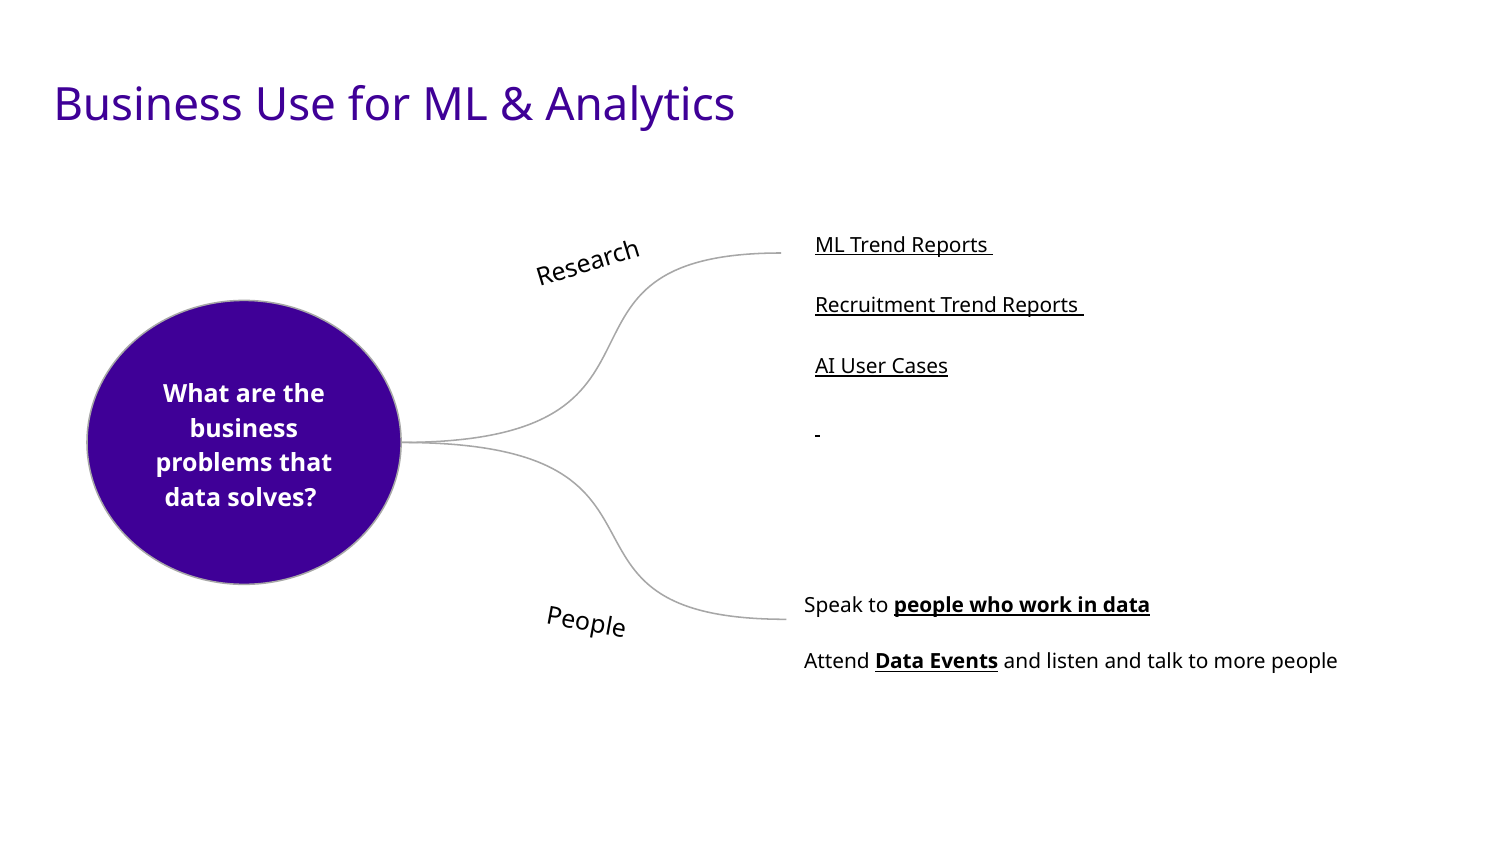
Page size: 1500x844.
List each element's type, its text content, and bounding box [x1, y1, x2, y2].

text_box Research [520, 181, 765, 251]
text_box Speak to people who work in data Attend Data Events and listen and talk to more people [789, 576, 1456, 826]
text_box What are the business problems that data solves? [86, 300, 395, 585]
title Business Use for ML & Analytics [38, 51, 1422, 184]
text_box People [527, 629, 778, 686]
text_box ML Trend Reports Recruitment Trend Reports AI User Cases [799, 212, 1467, 453]
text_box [400, 252, 782, 443]
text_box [400, 442, 787, 620]
